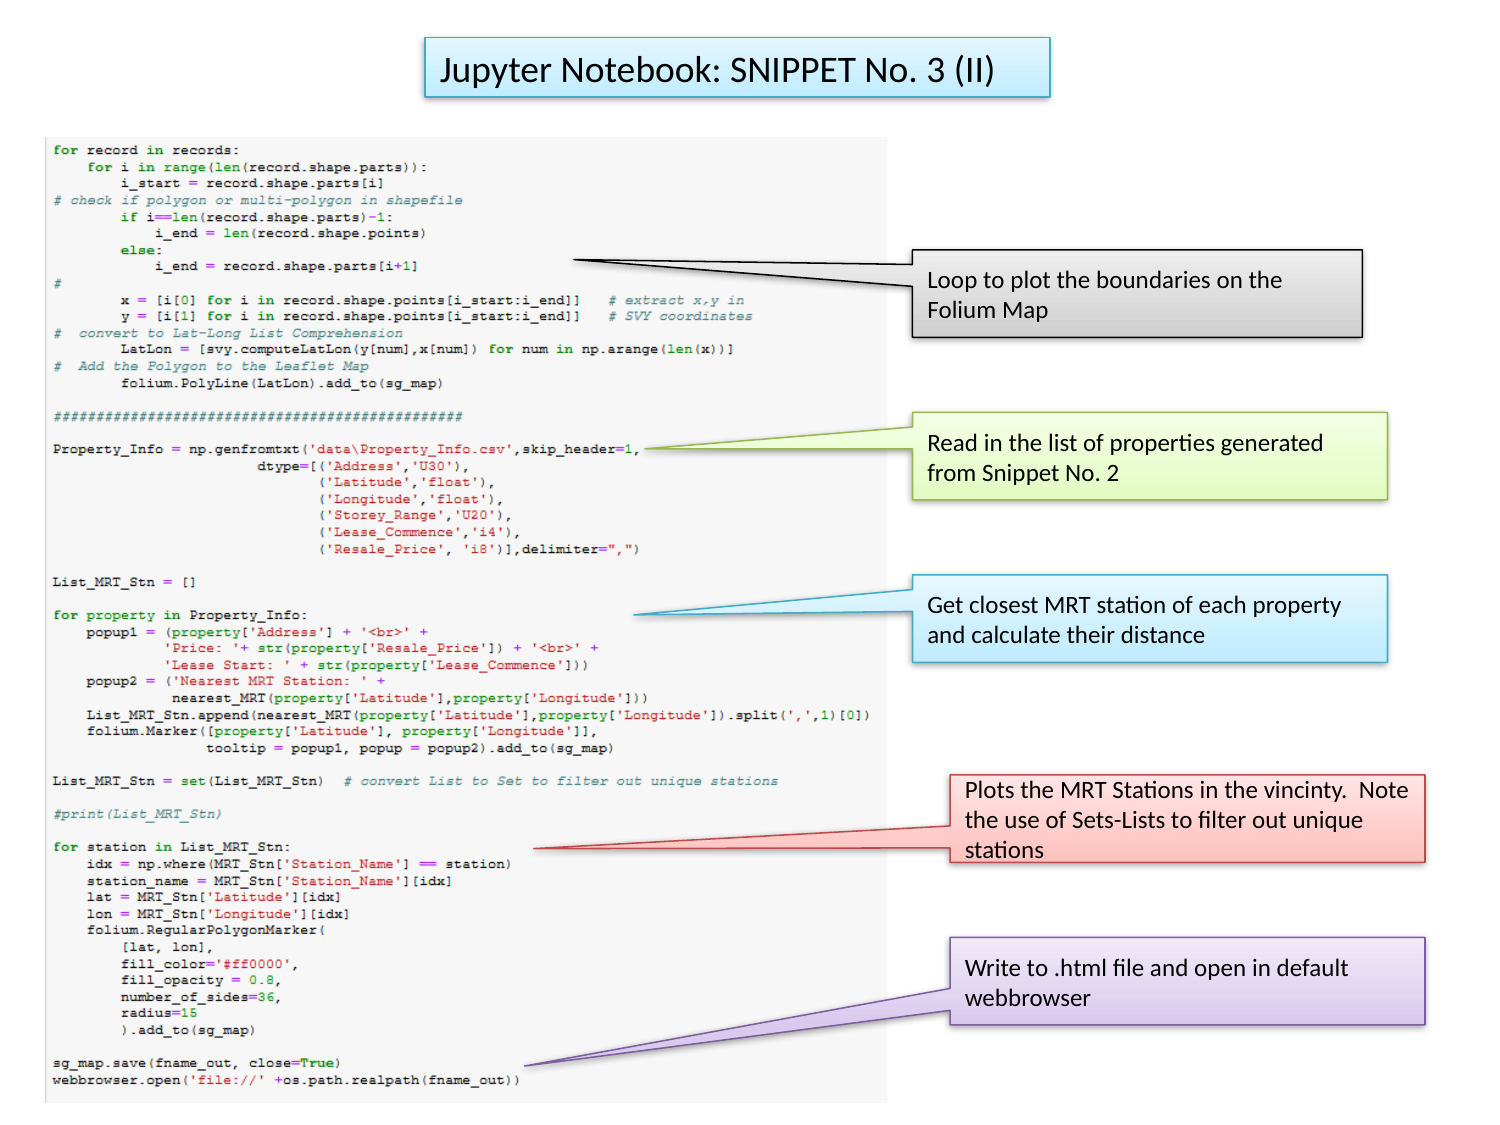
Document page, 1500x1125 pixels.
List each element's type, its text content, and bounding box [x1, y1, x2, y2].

text_box Jupyter Notebook: SNIPPET No. 3 (II) [424, 37, 1051, 98]
text_box Write to .html file and open in default webbrowser [891, 936, 1426, 1026]
text_box Plots the MRT Stations in the vincinty. Note the use of Sets-Lists to filter out unique stations [891, 774, 1426, 864]
text_box Read in the list of properties generated from Snippet No. 2 [891, 411, 1389, 501]
text_box Get closest MRT station of each property and calculate their distance [891, 574, 1389, 664]
picture [0, 137, 888, 1104]
text_box Loop to plot the boundaries on the Folium Map [891, 249, 1364, 339]
